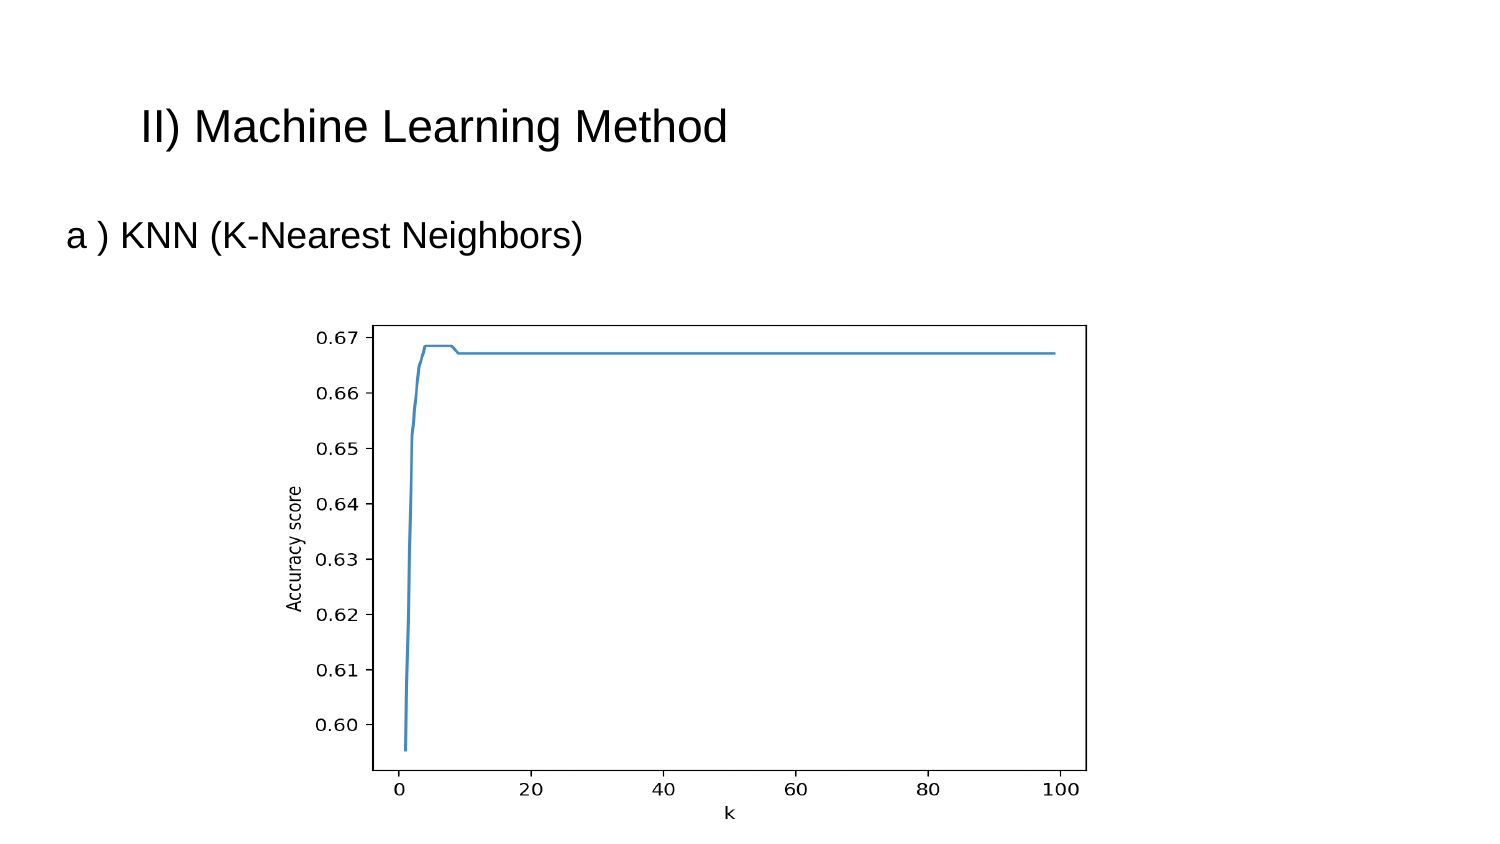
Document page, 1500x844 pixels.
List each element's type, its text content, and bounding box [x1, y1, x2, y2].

picture [258, 279, 1155, 823]
list a ) KNN (K-Nearest Neighbors) [51, 189, 1449, 750]
title II) Machine Learning Method [51, 72, 1449, 167]
